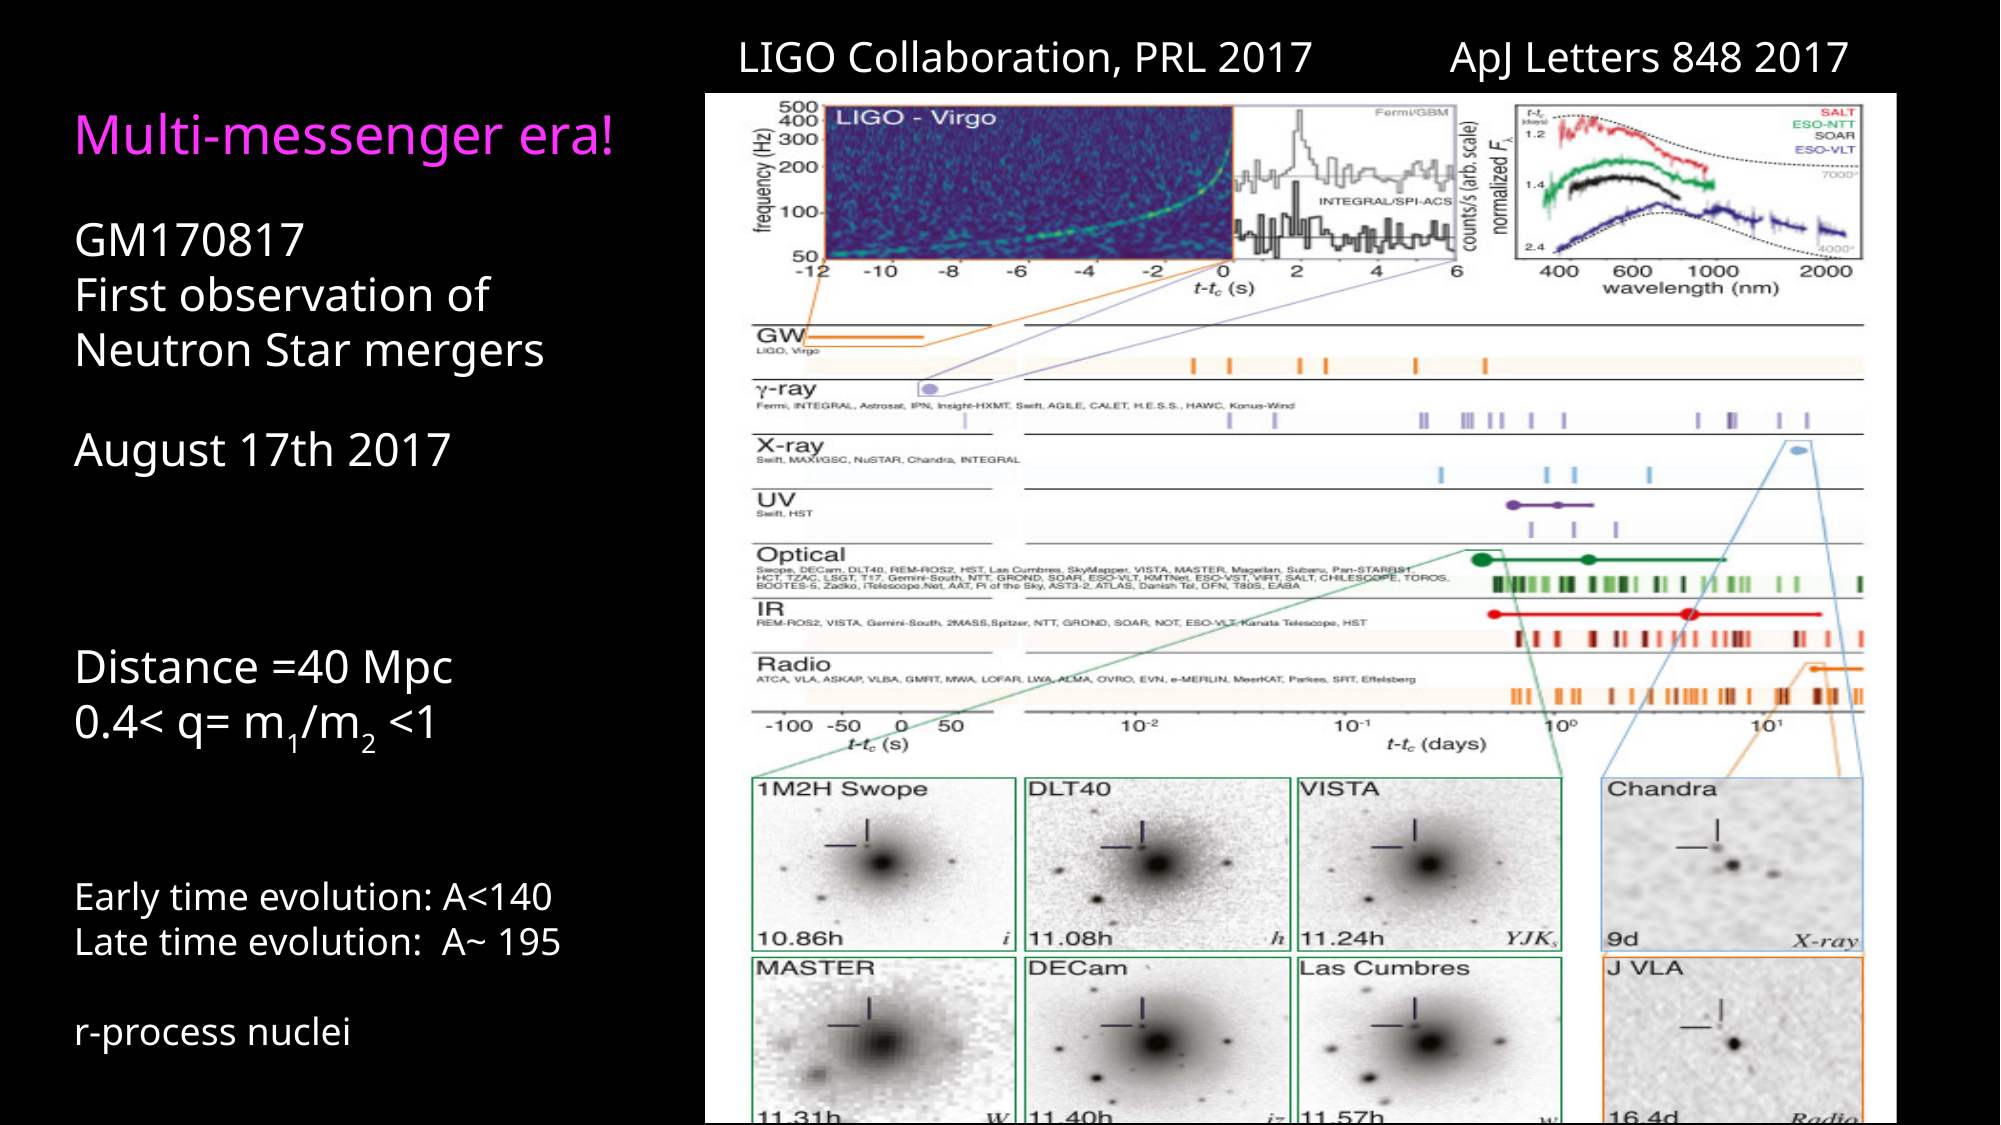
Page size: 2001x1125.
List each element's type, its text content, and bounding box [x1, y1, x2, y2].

text_box Multi-messenger era! GM170817 First observation of Neutron Star mergers August 17th 2017 [59, 93, 578, 506]
text_box LIGO Collaboration, PRL 2017 [722, 23, 1478, 82]
text_box Distance =40 Mpc 0.4< q= m1/m2 <1 [58, 630, 397, 741]
text_box Early time evolution: A<140 Late time evolution: A~ 195 r-process nuclei [59, 866, 699, 1125]
picture [704, 92, 1897, 1123]
text_box ApJ Letters 848 2017 [1434, 23, 2000, 94]
